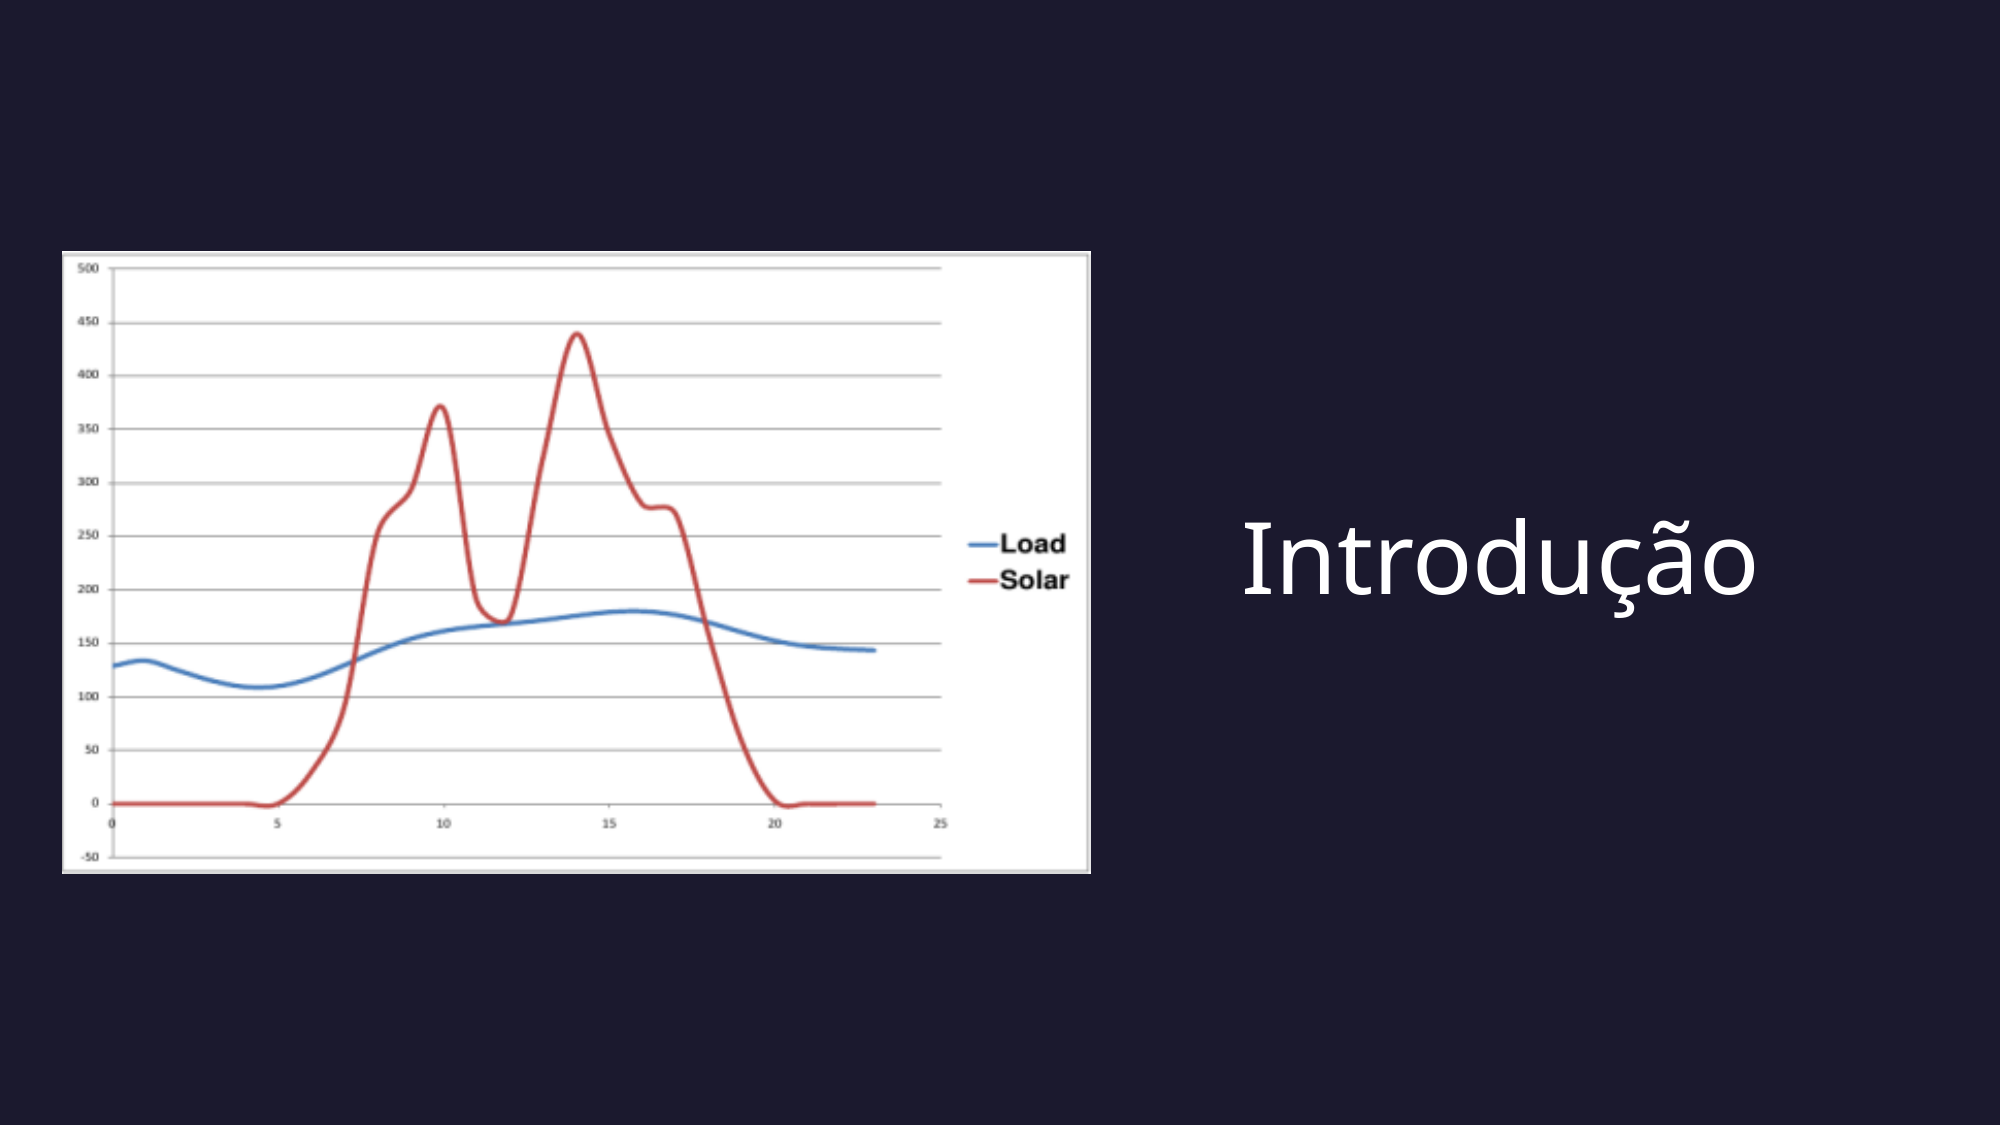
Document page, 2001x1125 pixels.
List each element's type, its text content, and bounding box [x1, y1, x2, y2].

picture [62, 251, 1091, 874]
title Introdução [1241, 107, 2000, 1018]
